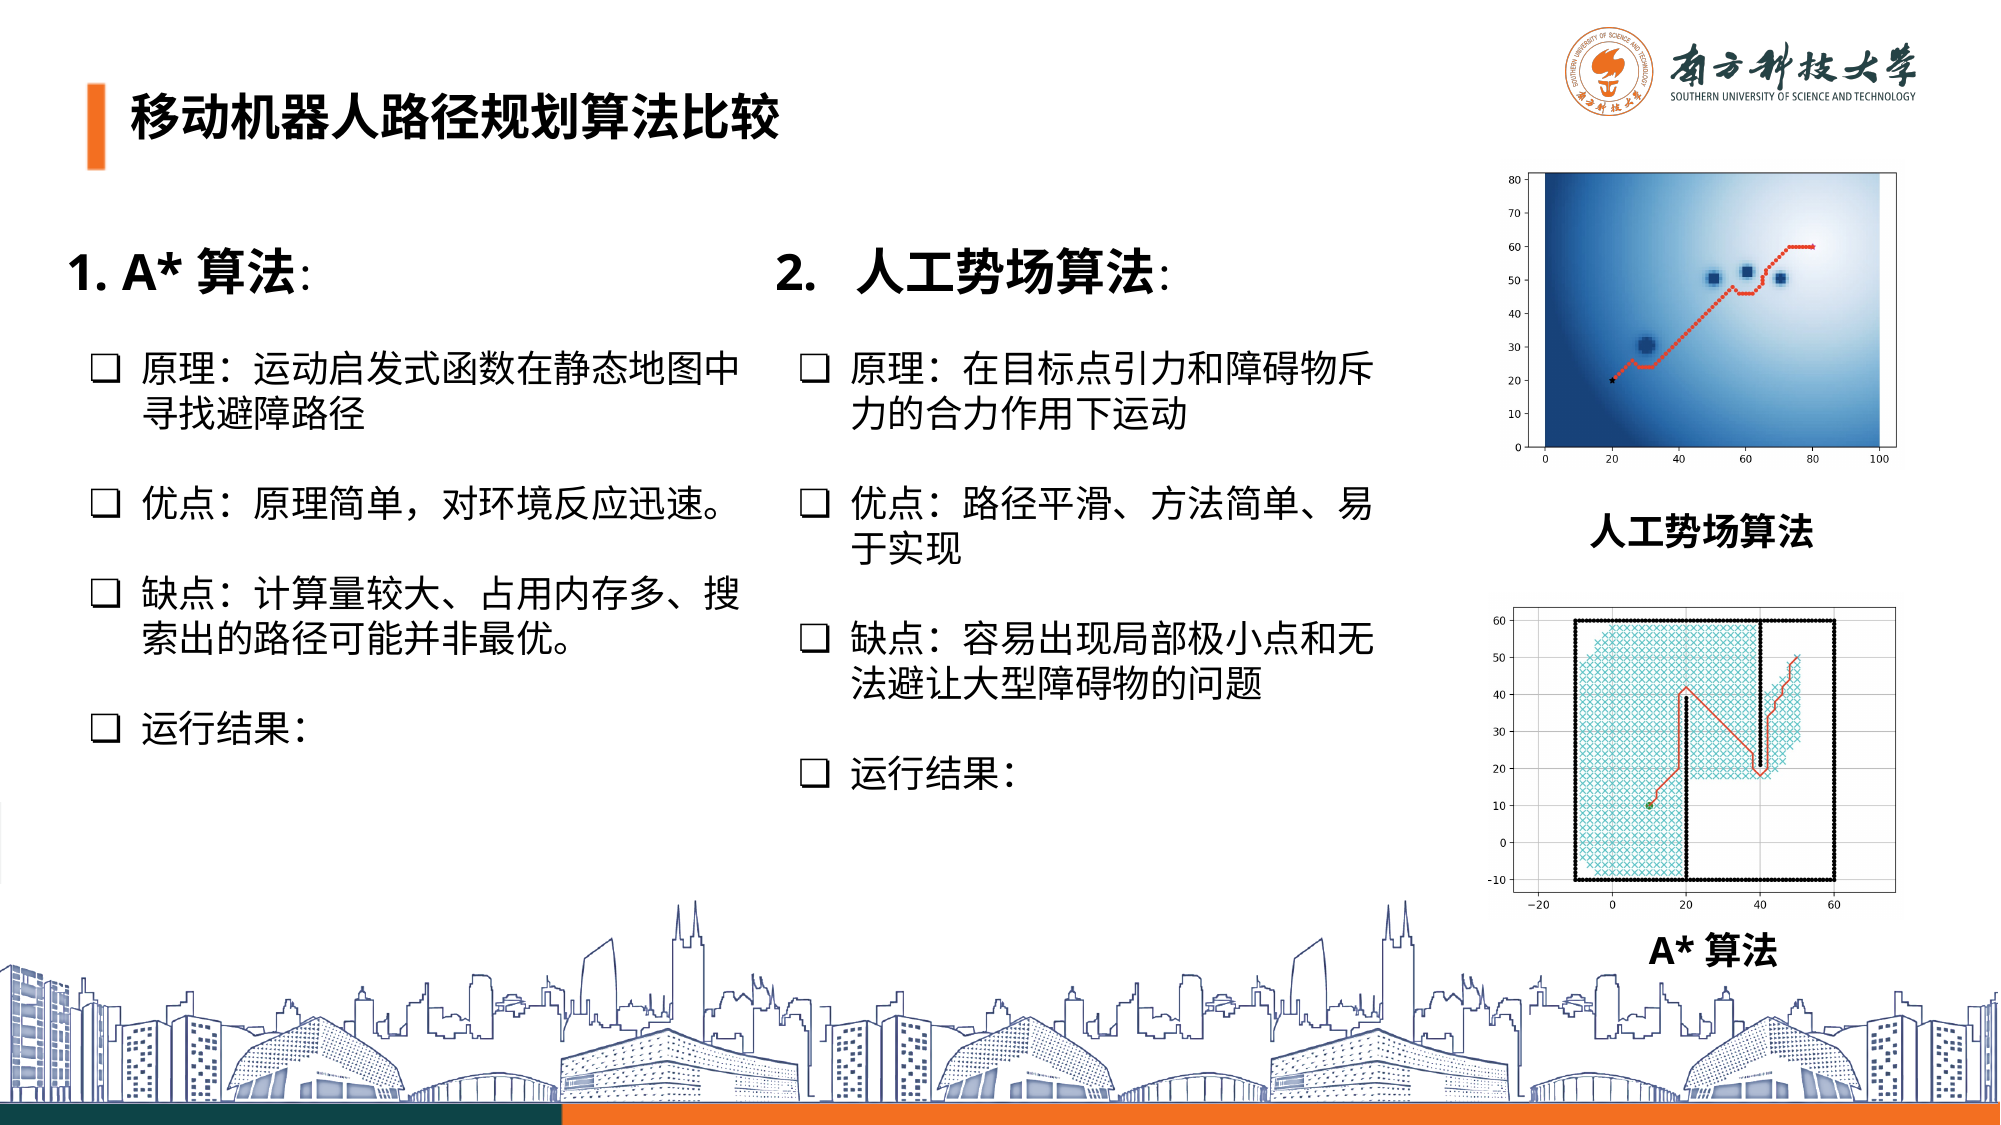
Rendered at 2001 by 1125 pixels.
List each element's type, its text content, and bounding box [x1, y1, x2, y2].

picture [1388, 27, 1946, 116]
text_box 移动机器人路径规划算法比较 [115, 77, 1346, 224]
picture [72, 50, 116, 204]
text_box 人工势场算法 [1517, 500, 1887, 561]
picture [0, 592, 2000, 1125]
text_box 2. 人工势场算法： 原理：在目标点引力和障碍物斥力的合力作用下运动 优点：路径平滑、方法简单、易于实现 缺点：容易出现局部极小点和无法避让大型障碍物的问题 运行结果： [760, 224, 1427, 802]
text_box A*算法： 原理：运动启发式函数在静态地图中寻找避障路径 优点：原理简单，对环境反应迅速。 缺点：计算量较大、占用内存多、搜索出的路径可能并非最优。 运行结果： [51, 224, 760, 802]
picture [1500, 159, 1905, 470]
